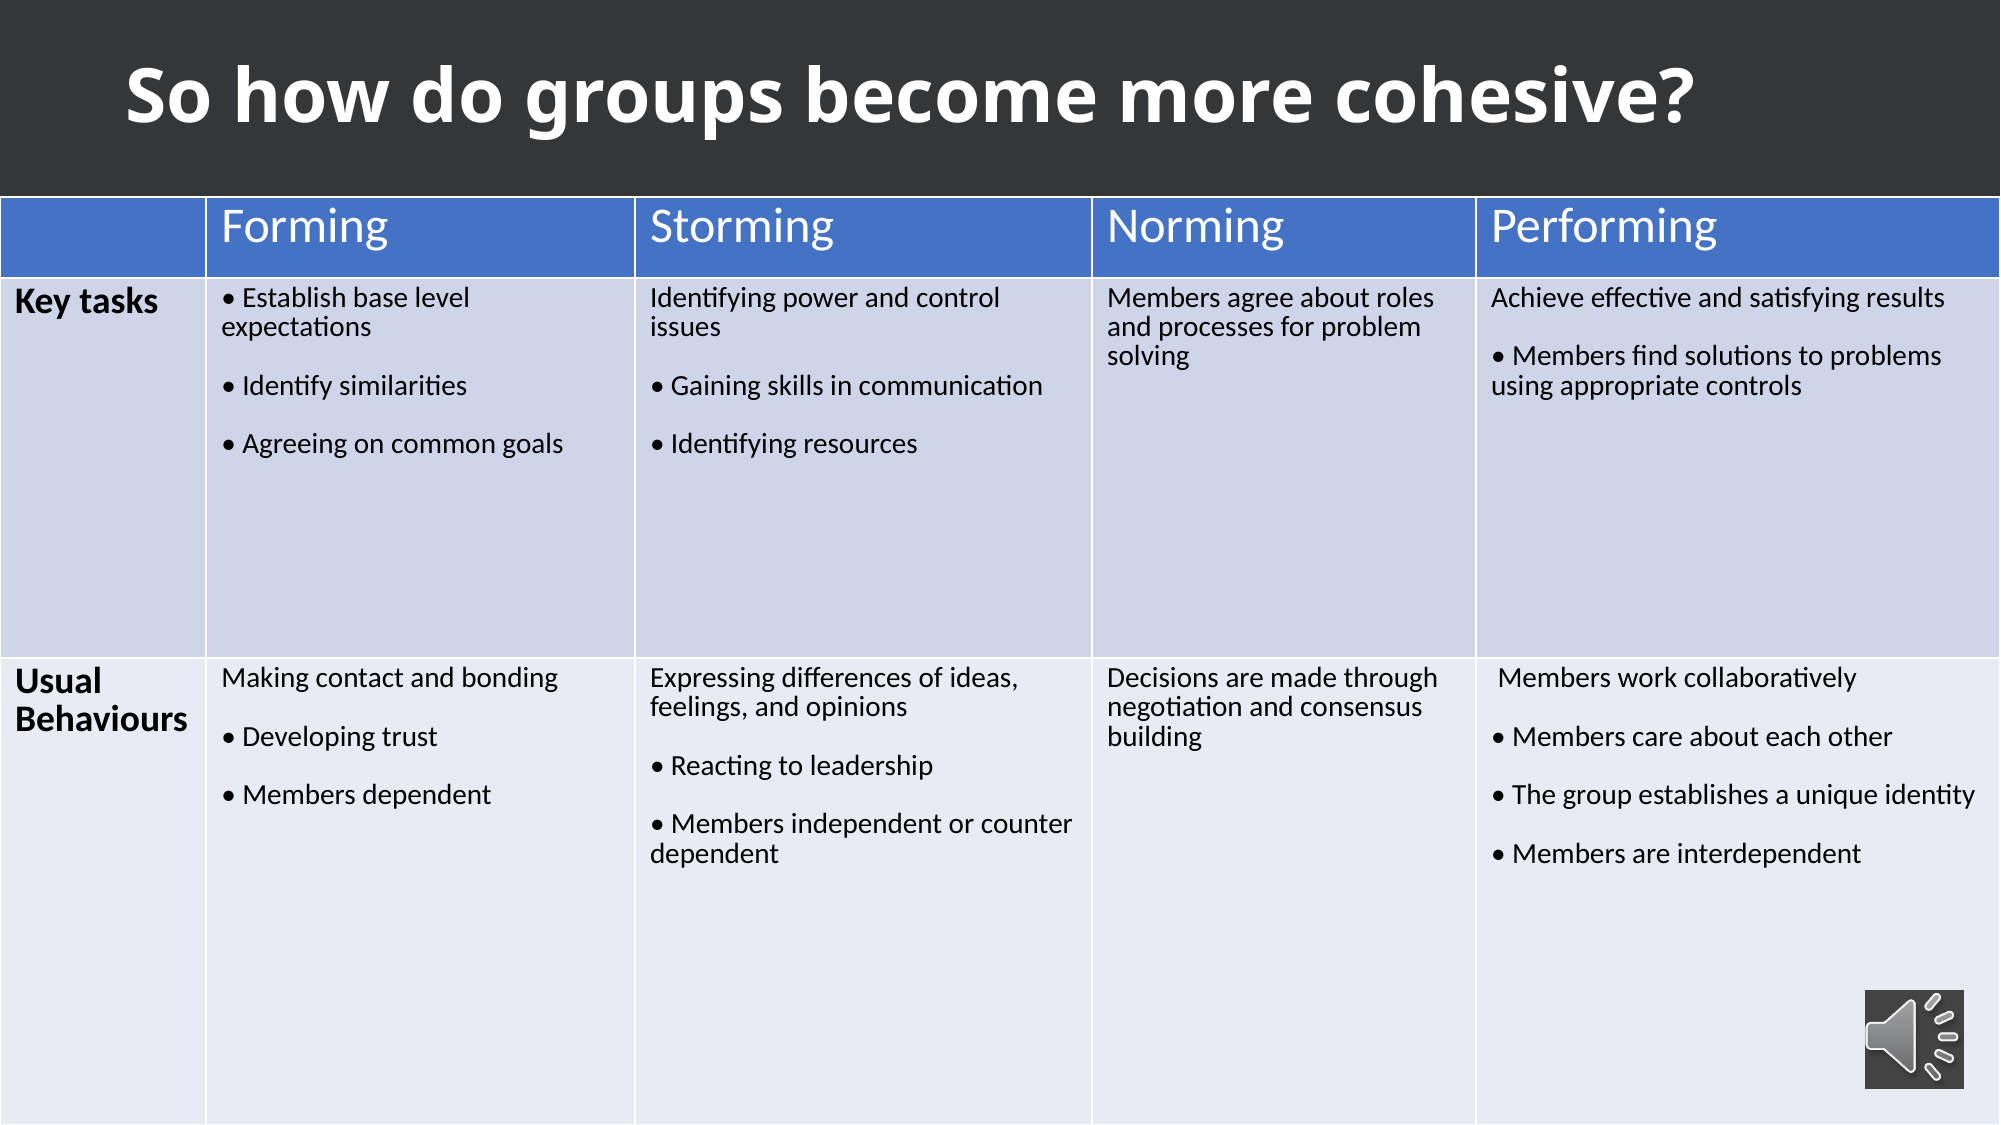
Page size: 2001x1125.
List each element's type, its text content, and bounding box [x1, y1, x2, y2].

table_header Storming [636, 198, 1091, 277]
table_header Forming [207, 198, 634, 277]
table_header [1, 198, 205, 277]
table_cell Making contact and bonding • Developing trust • Members dependent [207, 659, 634, 1124]
table_header Norming [1093, 198, 1475, 277]
table_header Performing [1477, 198, 1999, 277]
table_cell Decisions are made through negotiation and consensus building [1093, 659, 1475, 1124]
table_cell Members agree about roles and processes for problem solving [1093, 279, 1475, 657]
picture [1864, 989, 1965, 1090]
table_cell Members work collaboratively • Members care about each other • The group establishes a unique identity • Members are interdependent [1477, 659, 1999, 1124]
table_cell Key tasks [1, 279, 205, 657]
table_cell Usual Behaviours [1, 659, 205, 1124]
table_cell Achieve effective and satisfying results • Members find solutions to problems using appropriate controls [1477, 279, 1999, 657]
table_cell Identifying power and control issues • Gaining skills in communication • Identifying resources [636, 279, 1091, 657]
table_cell Expressing differences of ideas, feelings, and opinions • Reacting to leadership • Members independent or counter dependent [636, 659, 1091, 1124]
table_cell • Establish base level expectations • Identify similarities • Agreeing on common goals [207, 279, 634, 657]
title So how do groups become more cohesive? [110, 0, 2000, 196]
